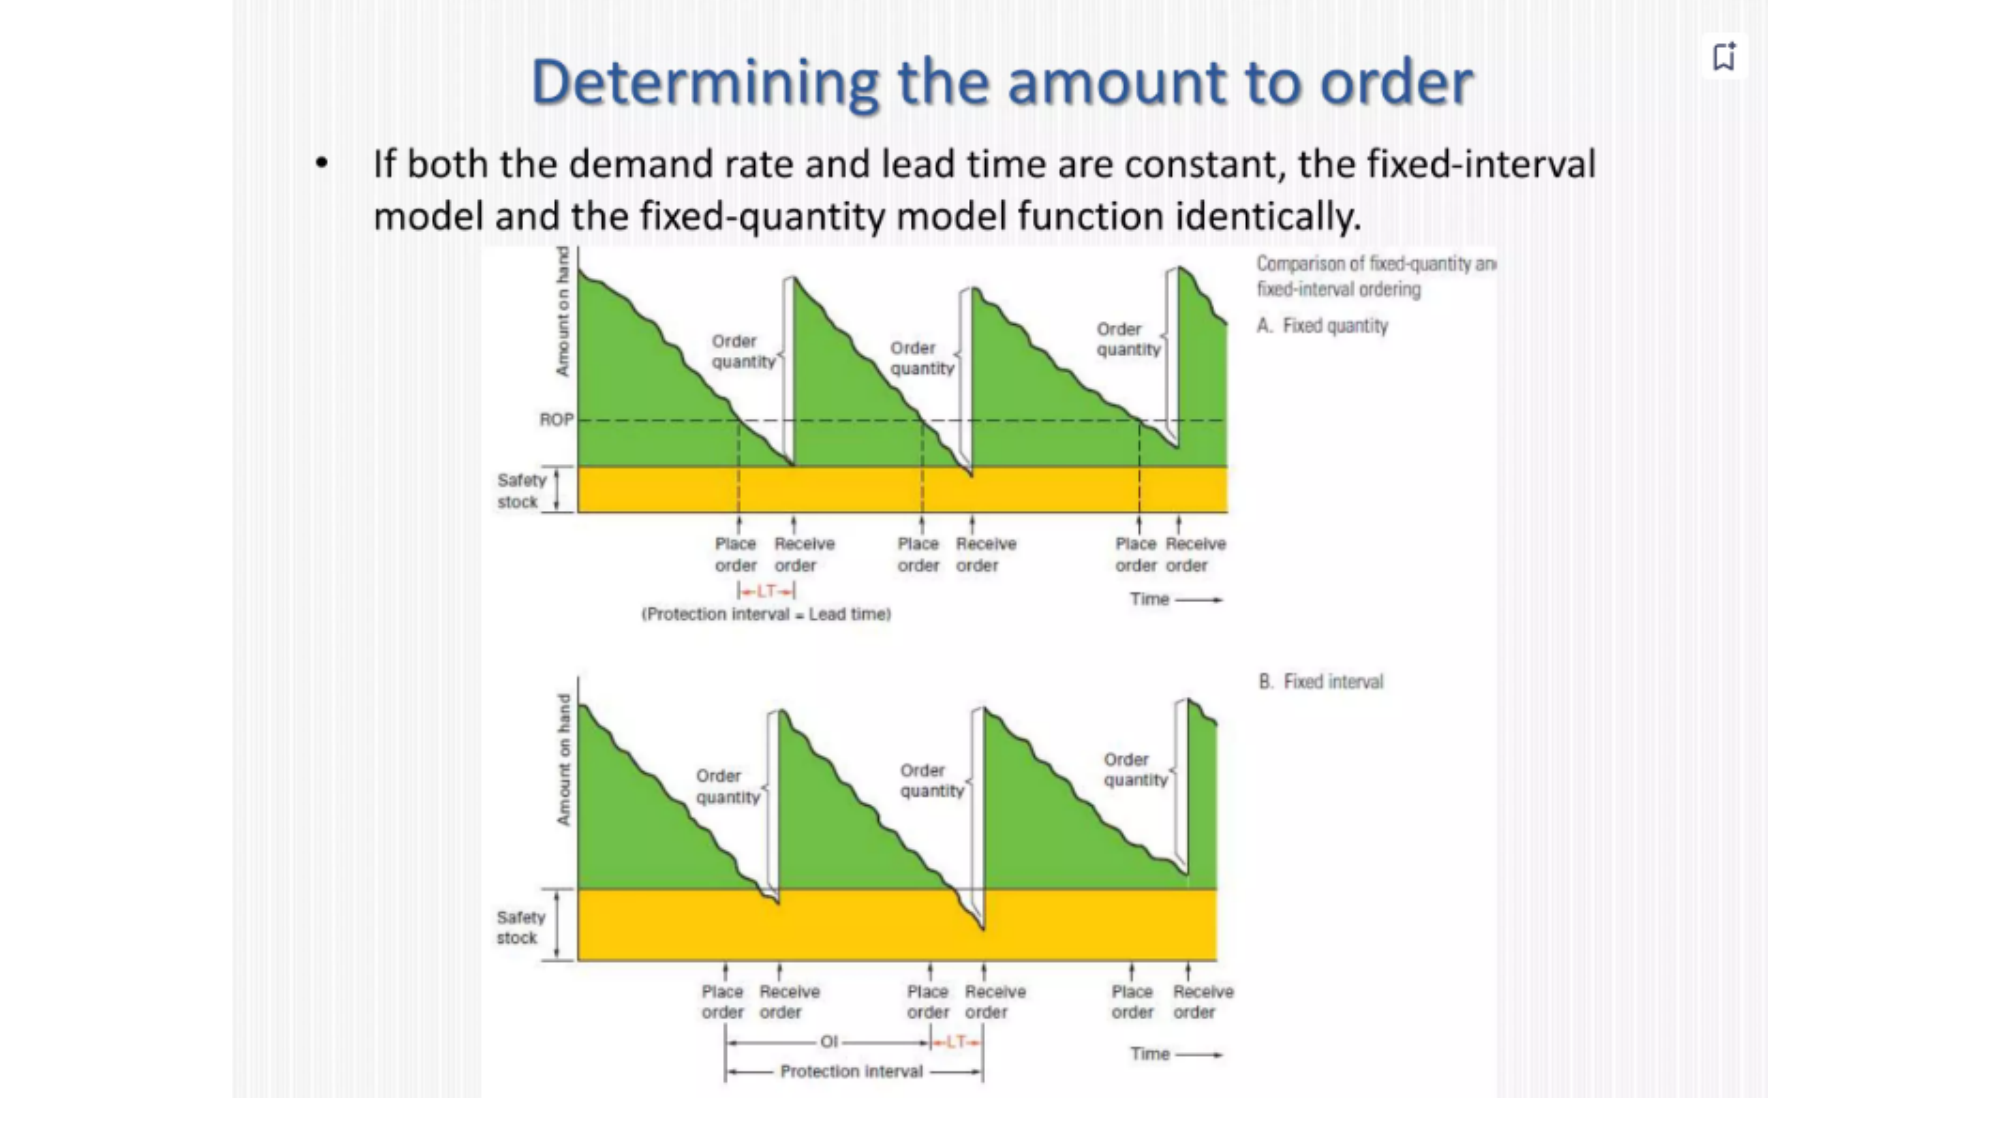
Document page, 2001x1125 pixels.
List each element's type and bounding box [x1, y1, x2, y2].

list [232, 0, 1768, 1098]
